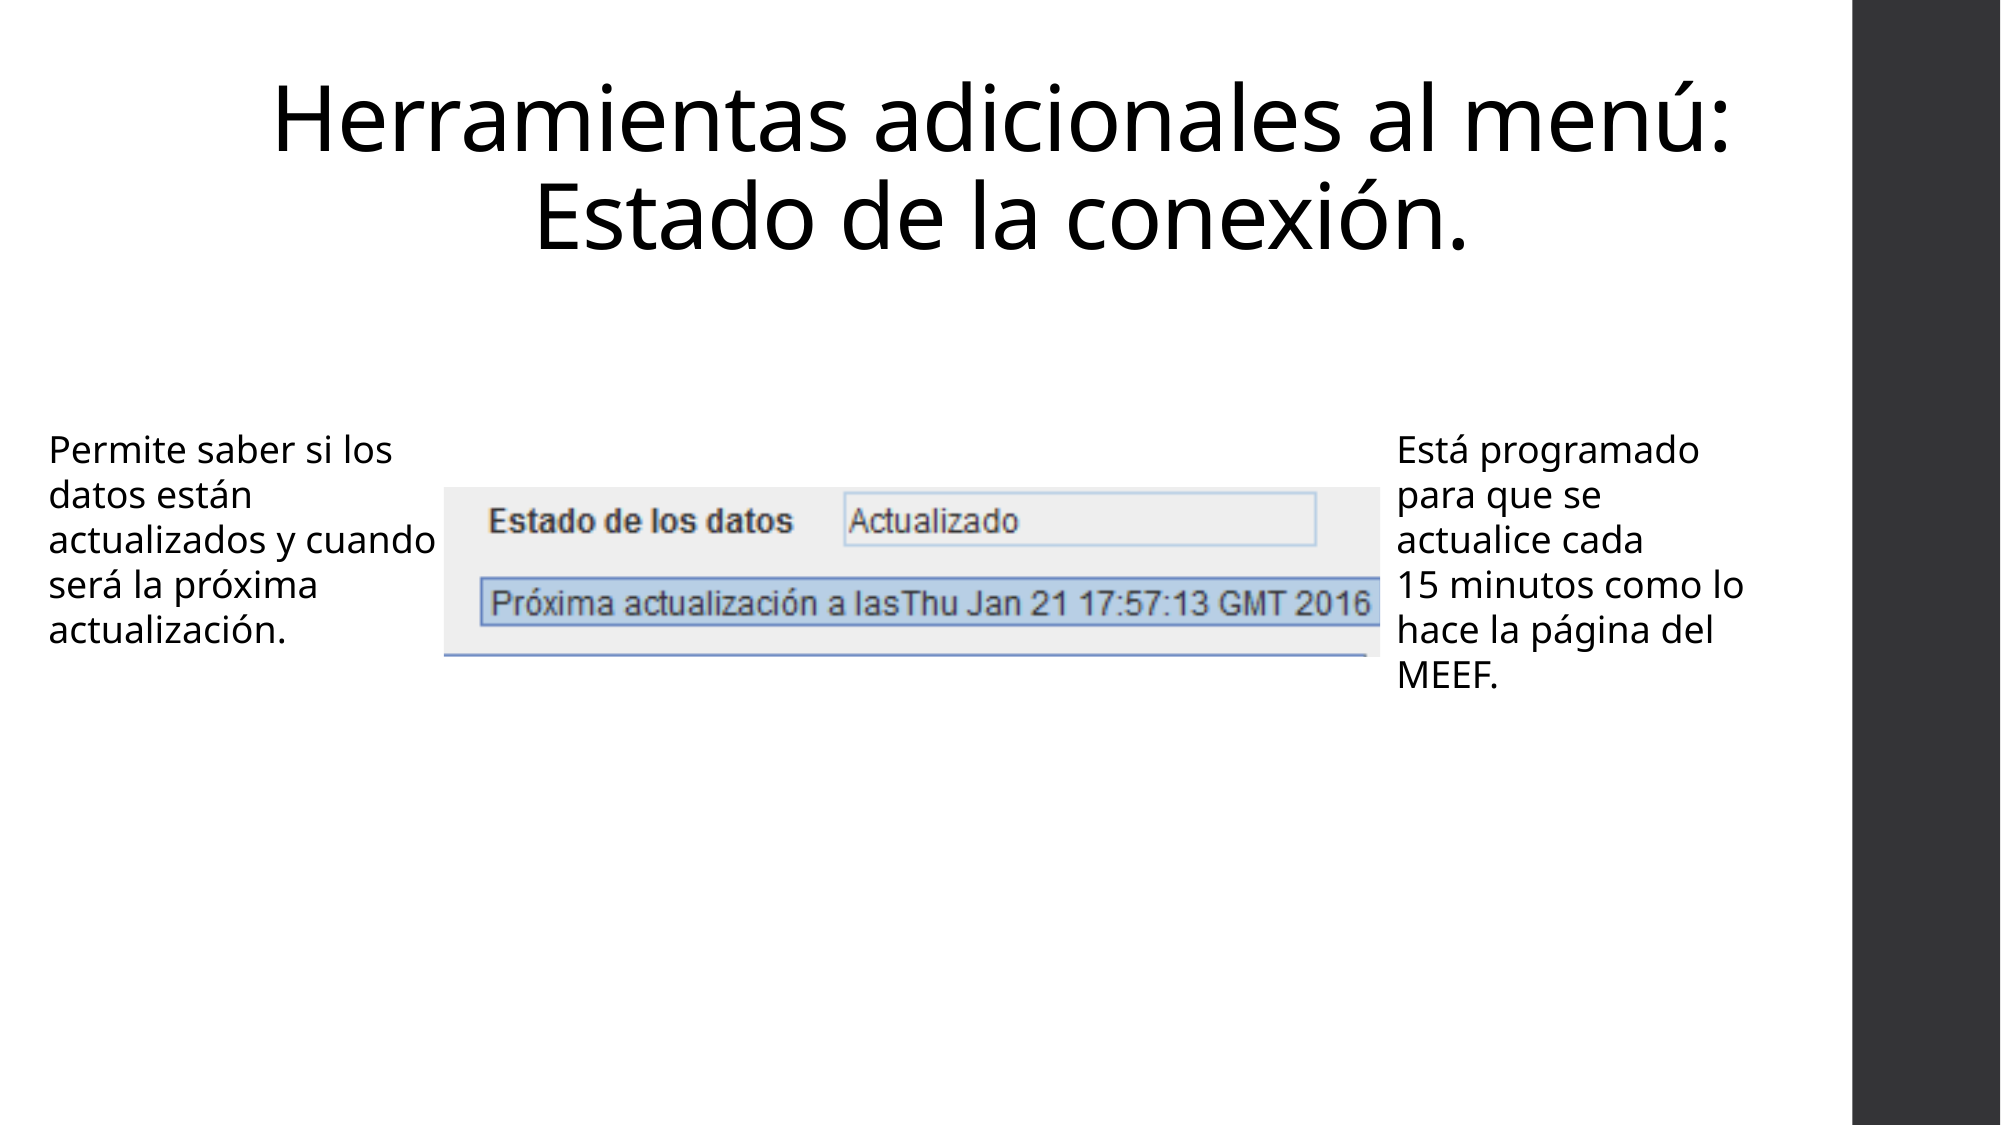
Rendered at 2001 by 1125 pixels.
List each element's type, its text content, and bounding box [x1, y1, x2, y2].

text_box Permite saber si los datos están actualizados y cuando será la próxima actualización. [33, 418, 462, 659]
picture [443, 487, 1381, 658]
title Herramientas adicionales al menú: Estado de la conexión. [206, 60, 1797, 278]
text_box Está programado para que se actualice cada 15 minutos como lo hace la página del MEEF. [1381, 418, 1770, 704]
